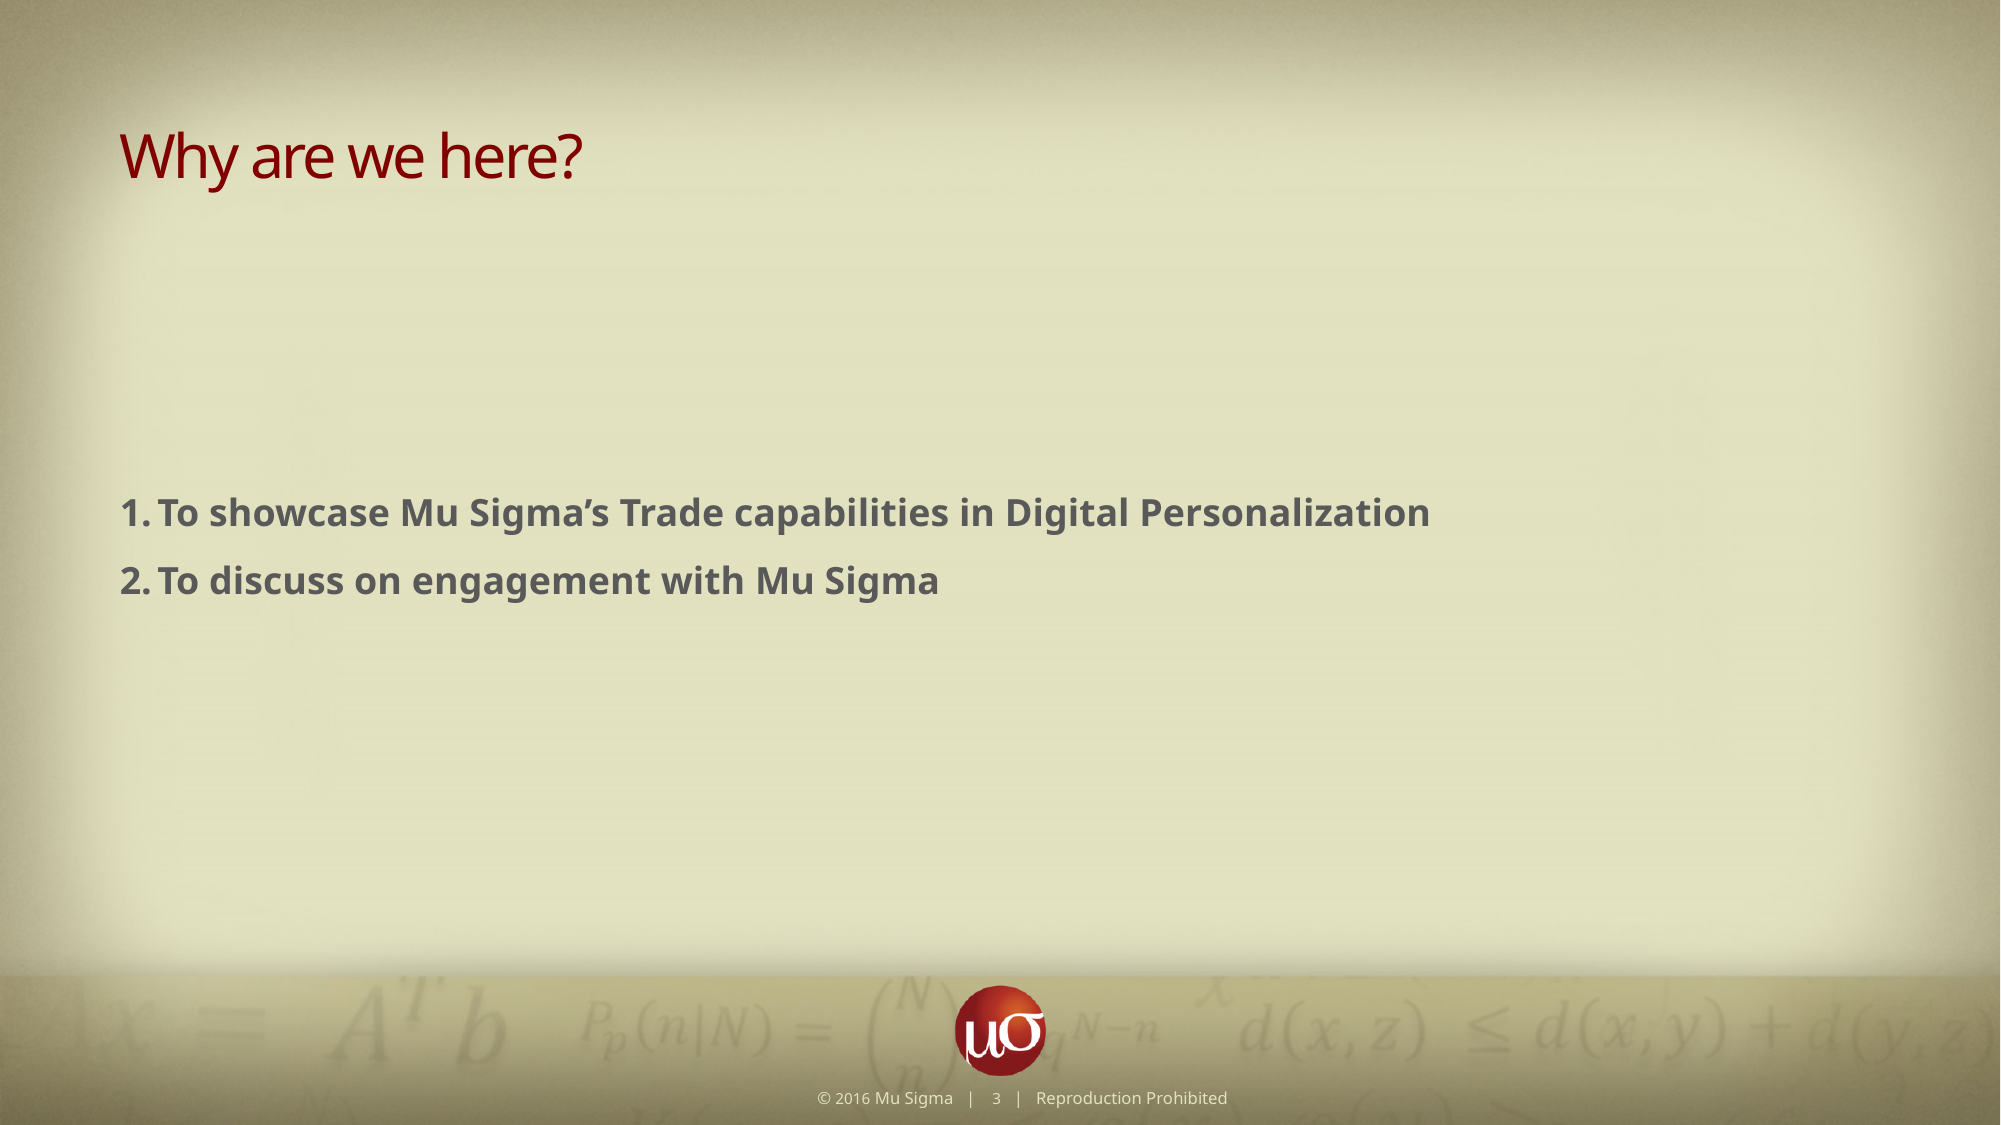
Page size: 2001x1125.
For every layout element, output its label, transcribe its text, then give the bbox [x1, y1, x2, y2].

text_box Why are we here? [104, 44, 1830, 263]
picture [0, 0, 2001, 1125]
text_box To showcase Mu Sigma’s Trade capabilities in Digital Personalization To discuss on engagement with Mu Sigma [105, 459, 1890, 610]
